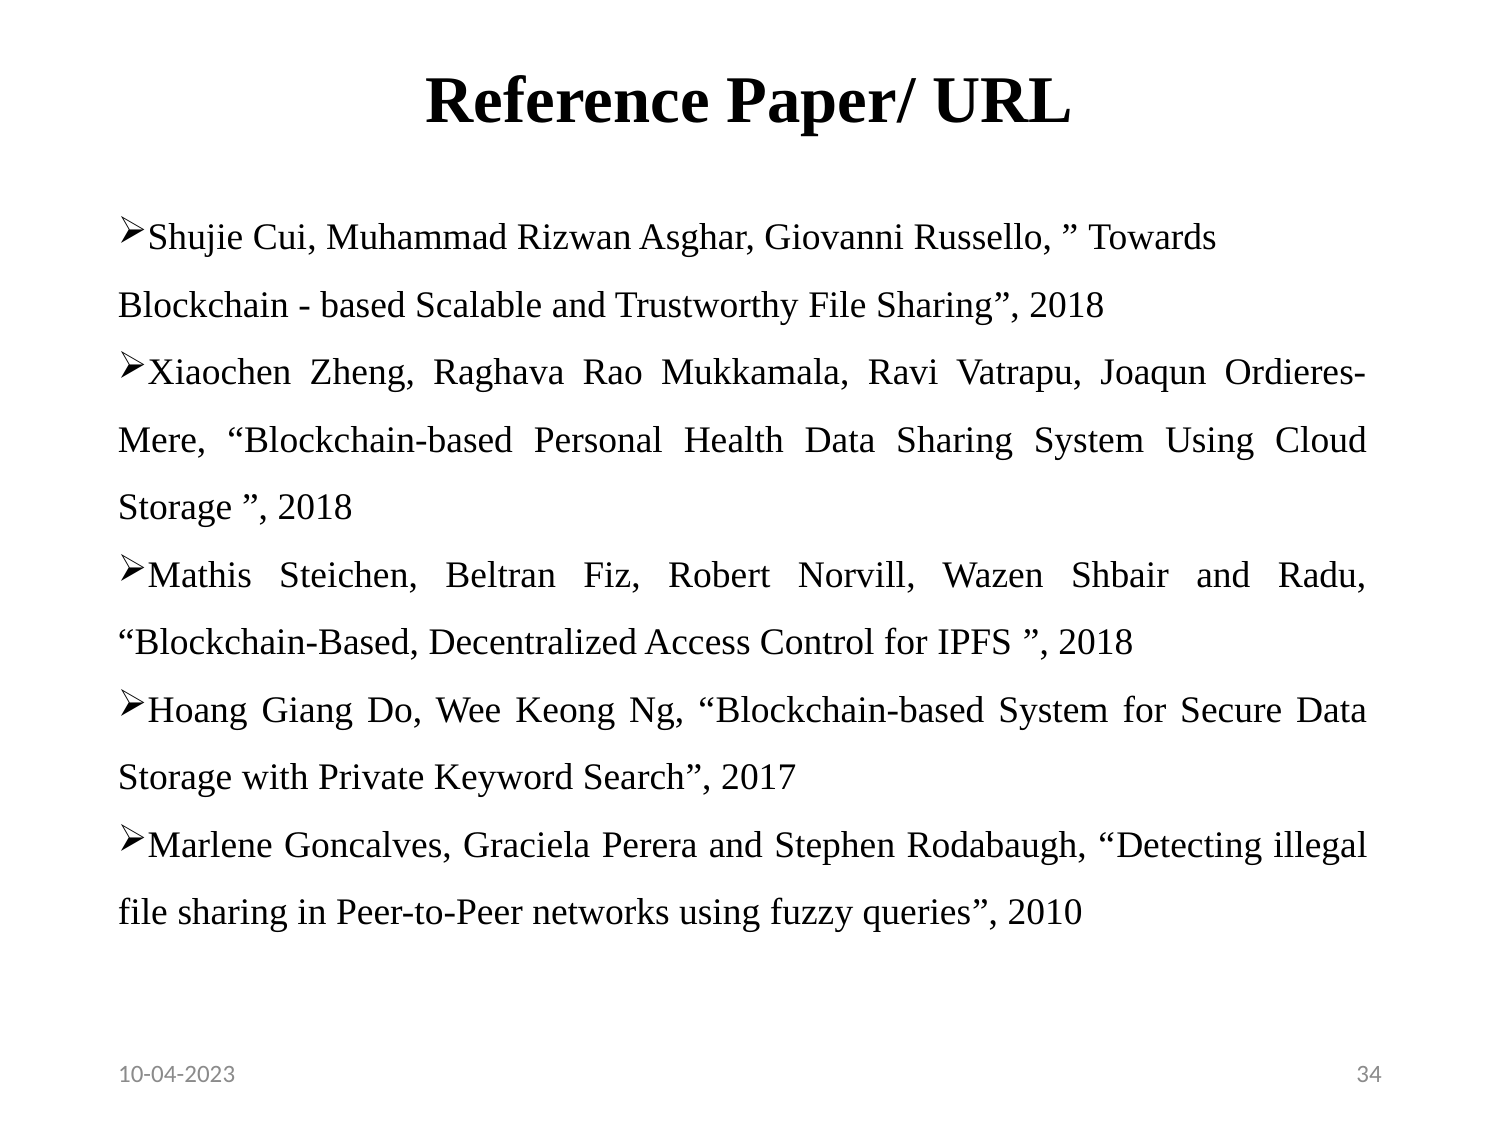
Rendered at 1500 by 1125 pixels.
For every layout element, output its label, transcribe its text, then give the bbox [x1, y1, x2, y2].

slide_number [103, 1042, 441, 1103]
slide_number 34 [1059, 1042, 1397, 1103]
title Reference Paper/ URL [103, 57, 1397, 145]
text_box Shujie Cui, Muhammad Rizwan Asghar, Giovanni Russello, ” Towards Blockchain - based Scalable and Trustworthy File Sharing”, 2018 Xiaochen Zheng, Raghava Rao Mukkamala, Ravi Vatrapu, Joaqun Ordieres-Mere, “Blockchain-based Personal Health Data Sharing System Using Cloud Storage ”, 2018 Mathis Steichen, Beltran Fiz, Robert Norvill, Wazen Shbair and Radu, “Blockchain-Based, Decentralized Access Control for IPFS ”, 2018 Hoang Giang Do, Wee Keong Ng, “Blockchain-based System for Secure Data Storage with Private Keyword Search”, 2017 Marlene Goncalves, Graciela Perera and Stephen Rodabaugh, “Detecting illegal file sharing in Peer-to-Peer networks using fuzzy queries”, 2010 [103, 182, 1383, 1008]
